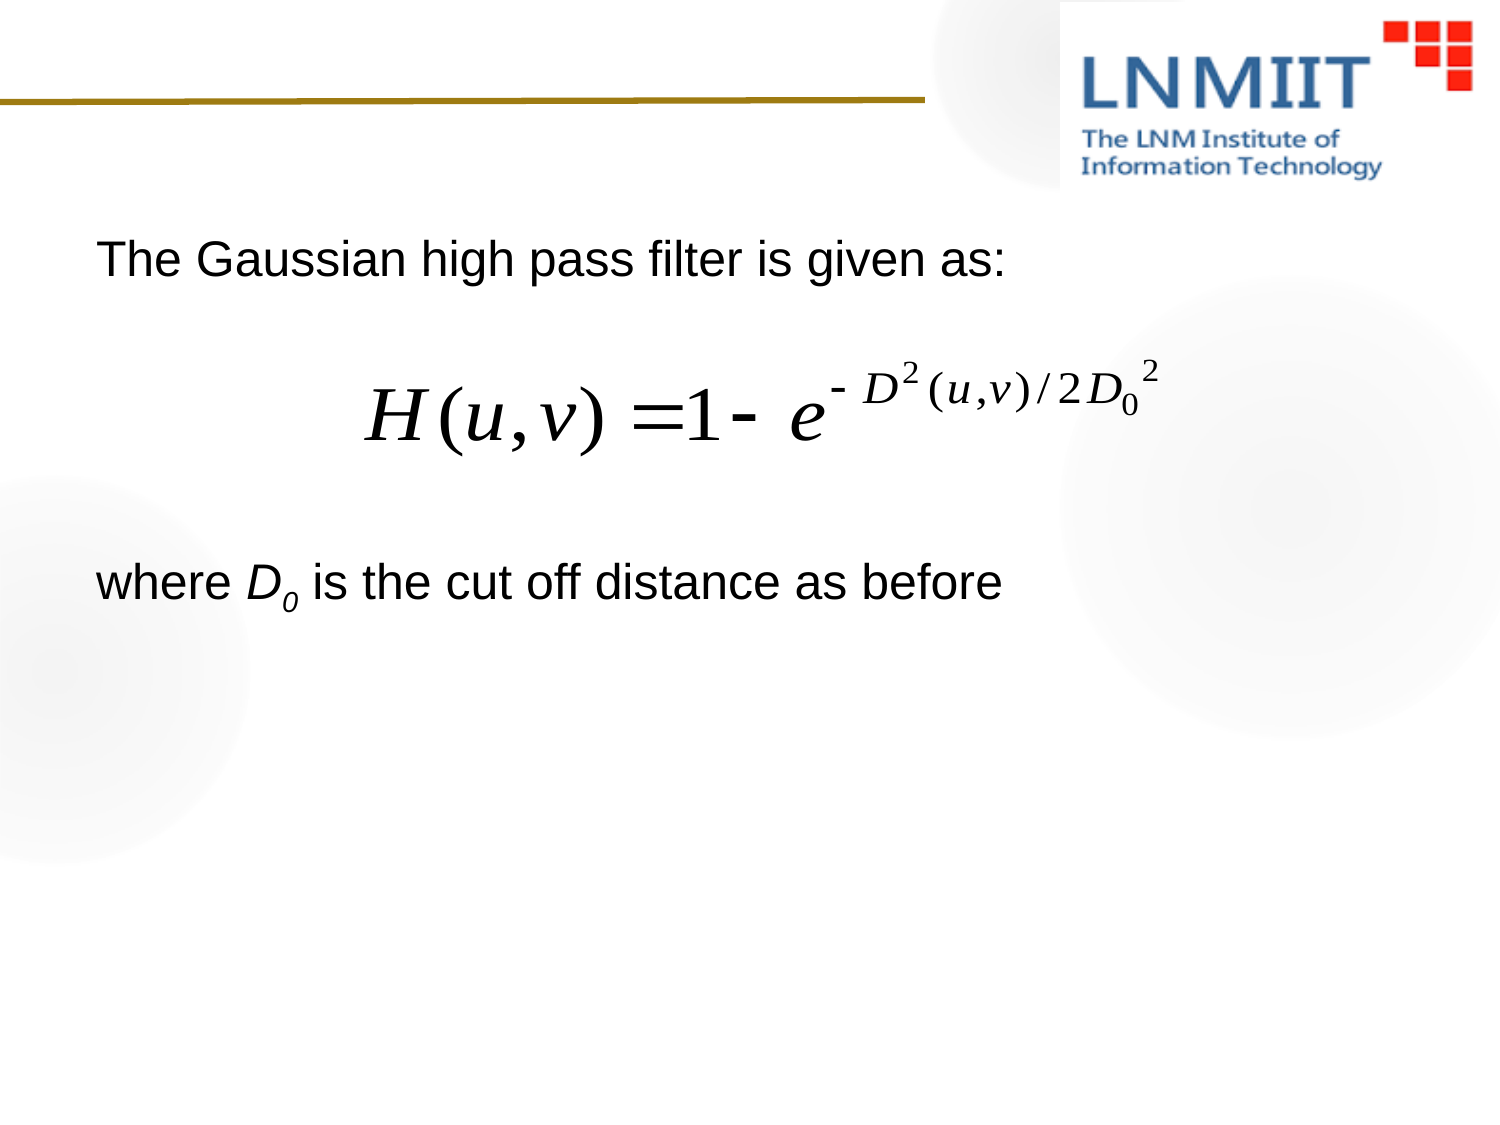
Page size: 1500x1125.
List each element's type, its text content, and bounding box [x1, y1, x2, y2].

text_box The Gaussian high pass filter is given as: where D0 is the cut off distance as before [81, 218, 1500, 1125]
picture [1060, 2, 1498, 198]
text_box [349, 342, 1181, 473]
